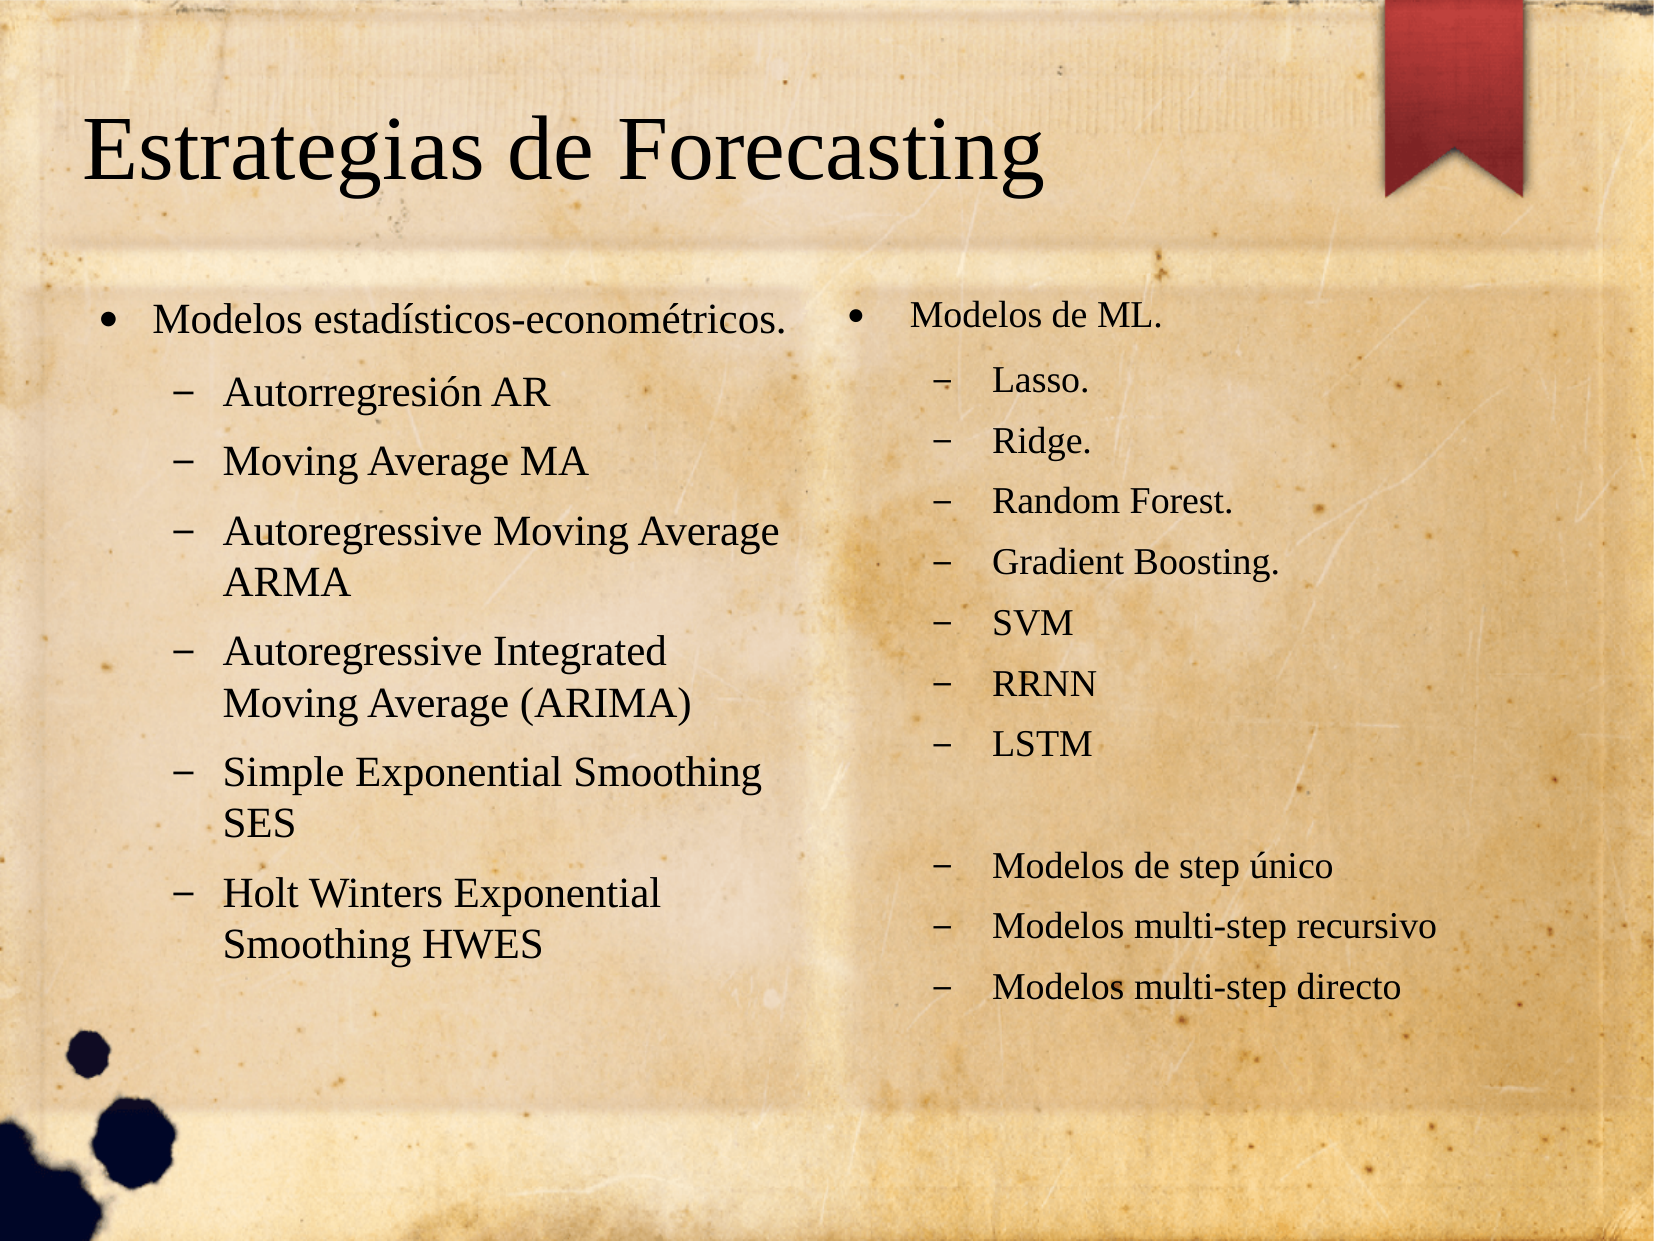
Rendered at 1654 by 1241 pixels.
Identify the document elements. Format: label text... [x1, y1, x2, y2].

list Modelos estadísticos-econométricos. Autorregresión AR Moving Average MA Autoregressive Moving Average ARMA Autoregressive Integrated Moving Average (ARIMA) Simple Exponential Smoothing SES Holt Winters Exponential Smoothing HWES [82, 290, 793, 1010]
list Modelos de ML. Lasso. Ridge. Random Forest. Gradient Boosting. SVM RRNN LSTM Modelos de step único Modelos multi-step recursivo Modelos multi-step directo [828, 290, 1539, 1010]
picture [0, 0, 1654, 1241]
title Estrategias de Forecasting [82, 49, 1347, 237]
